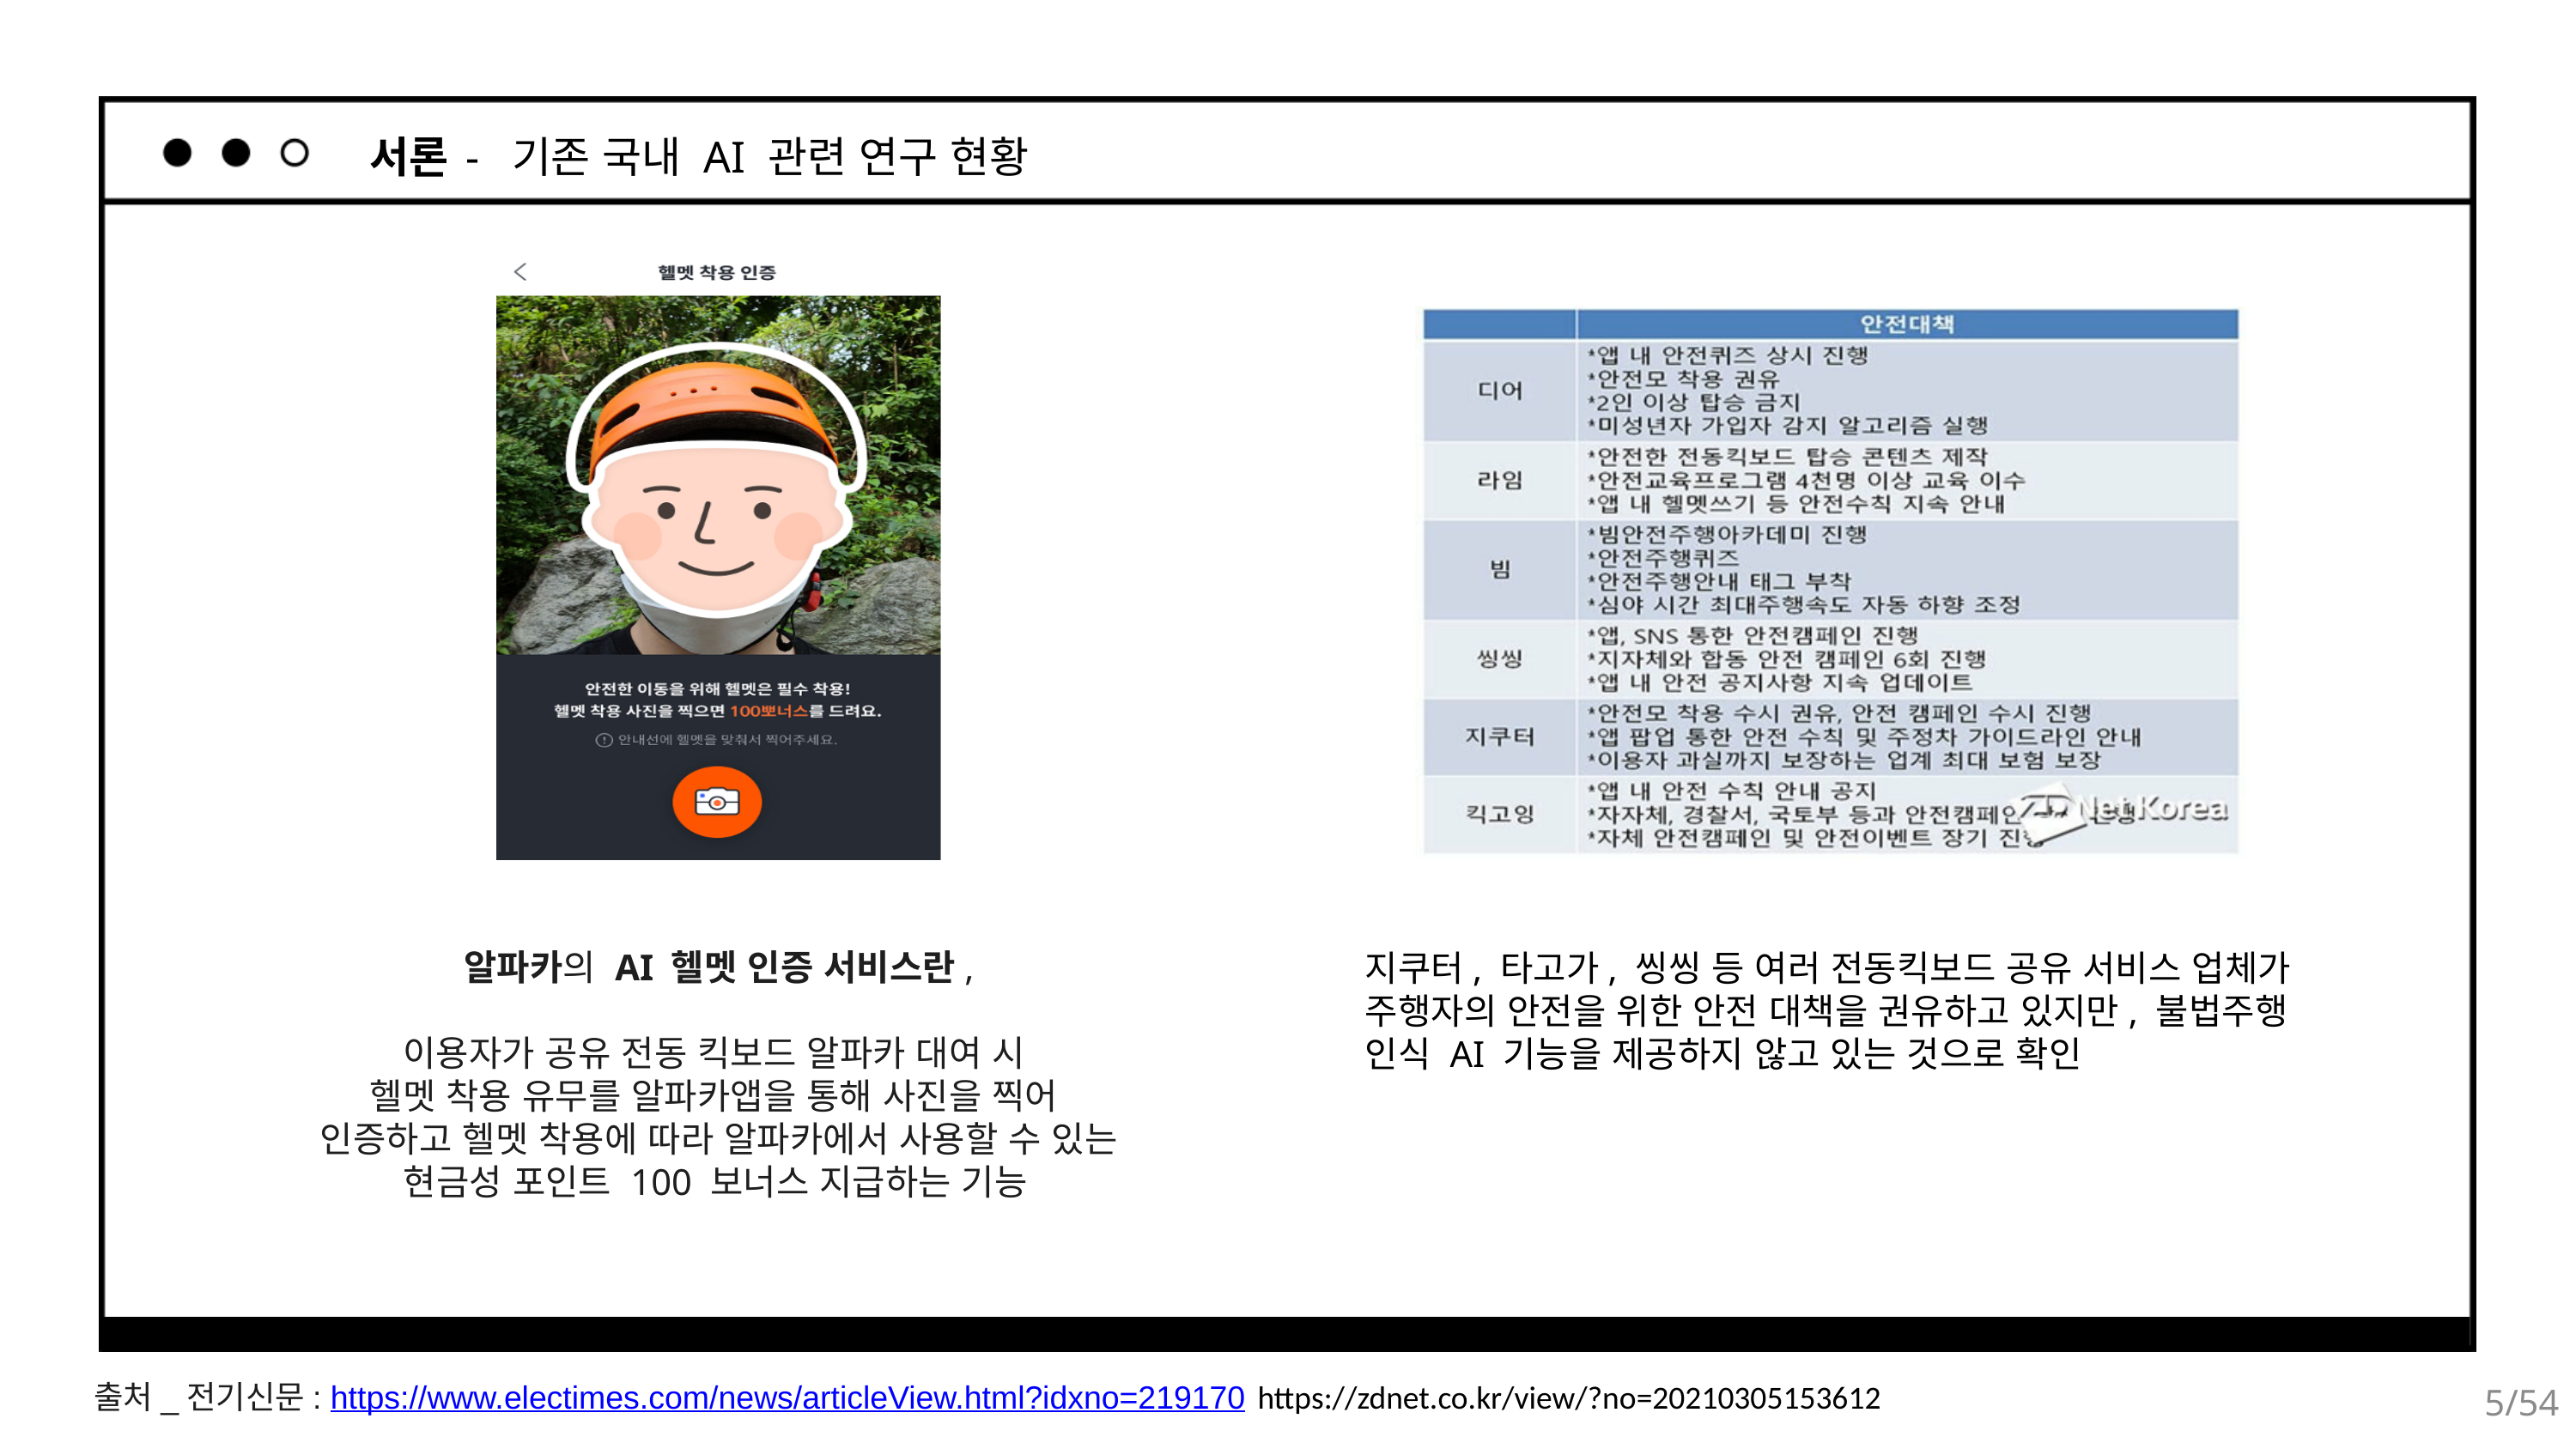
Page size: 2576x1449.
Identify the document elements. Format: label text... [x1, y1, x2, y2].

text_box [102, 1316, 2471, 1352]
text_box 출처_전기신문: https://www.electimes.com/news/articleView.html?idxno=219170 [81, 1370, 1370, 1422]
text_box https://zdnet.co.kr/view/?no=20210305153612 [1370, 1370, 1906, 1422]
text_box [99, 96, 2477, 1319]
picture [496, 253, 942, 861]
picture [1415, 306, 2246, 859]
